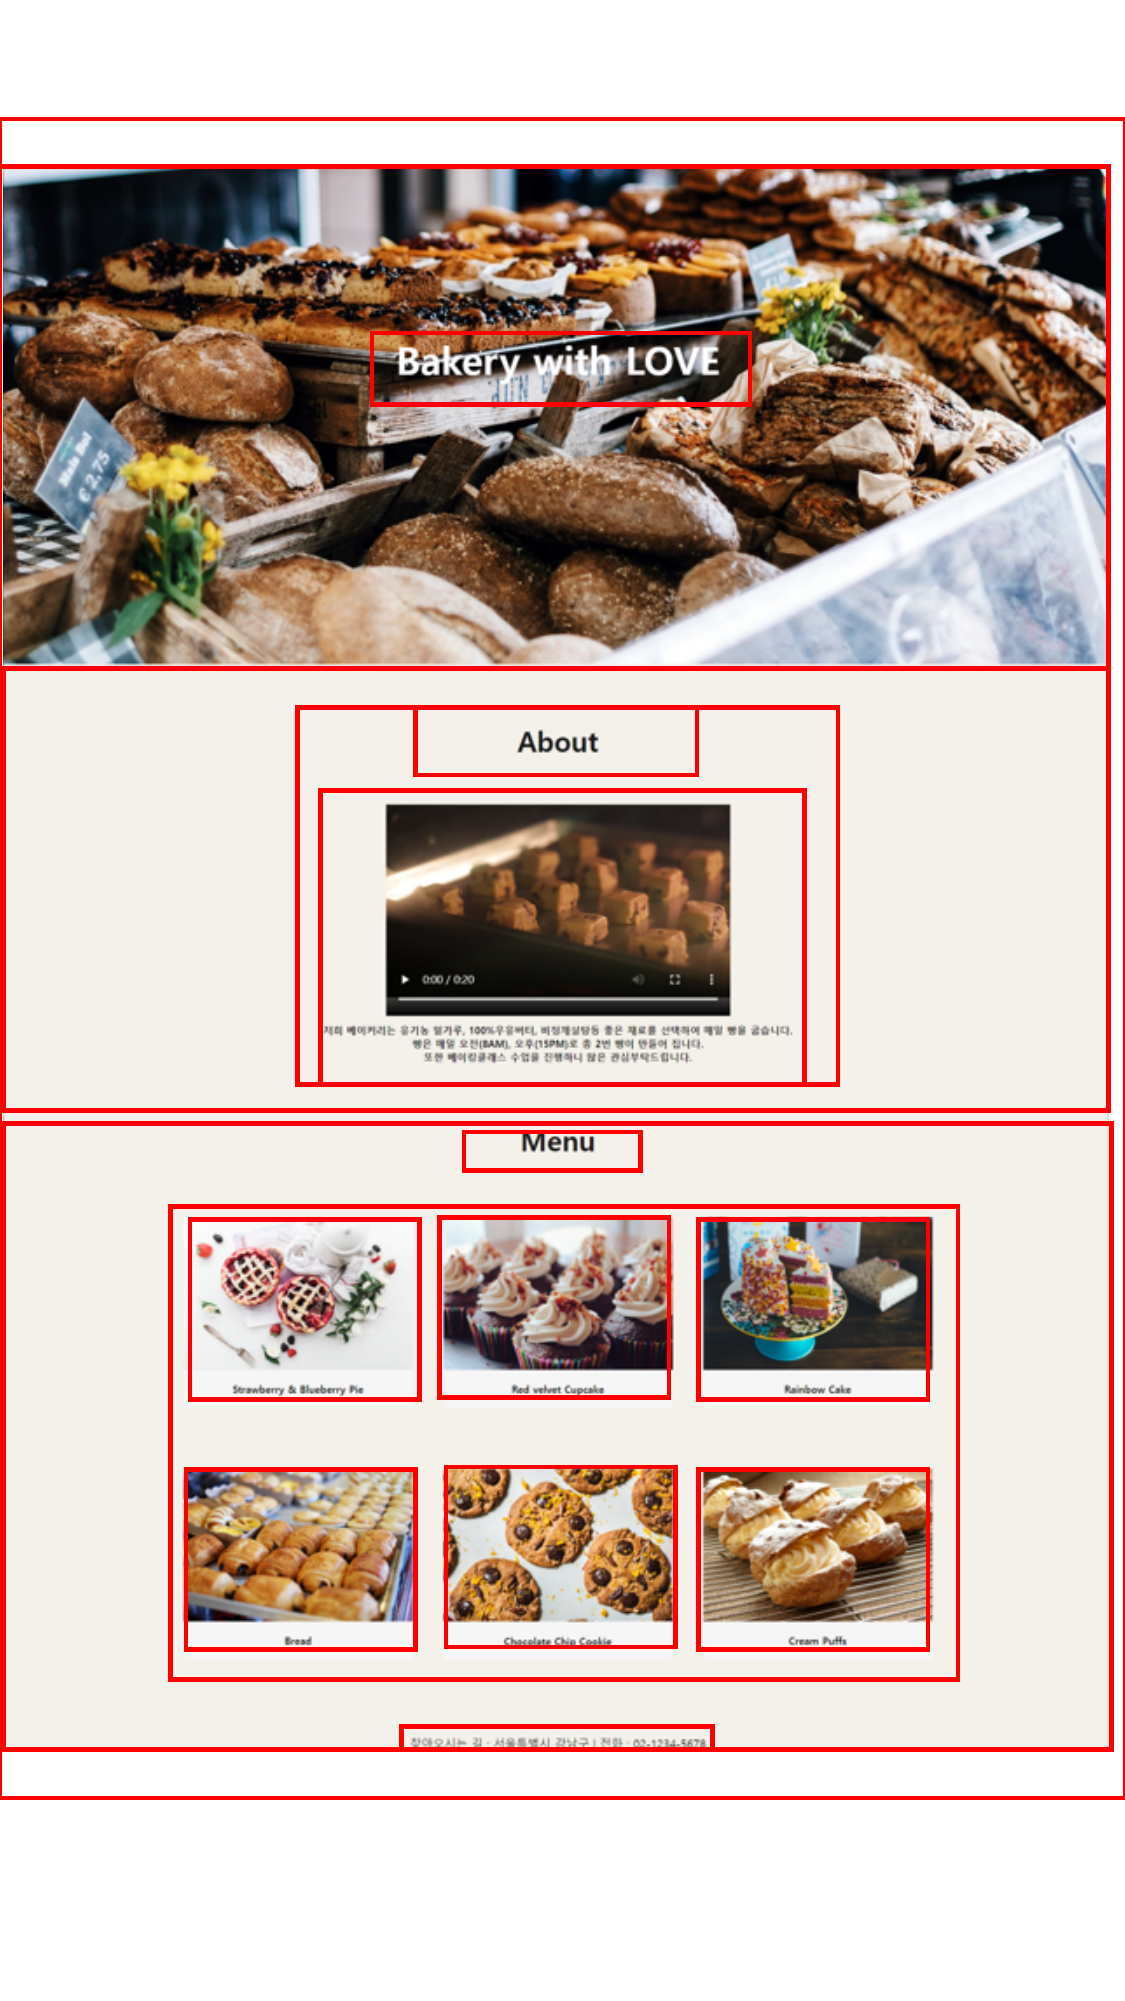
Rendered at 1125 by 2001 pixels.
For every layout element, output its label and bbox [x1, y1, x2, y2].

text_box [0, 118, 1125, 1799]
picture [3, 166, 1109, 1750]
